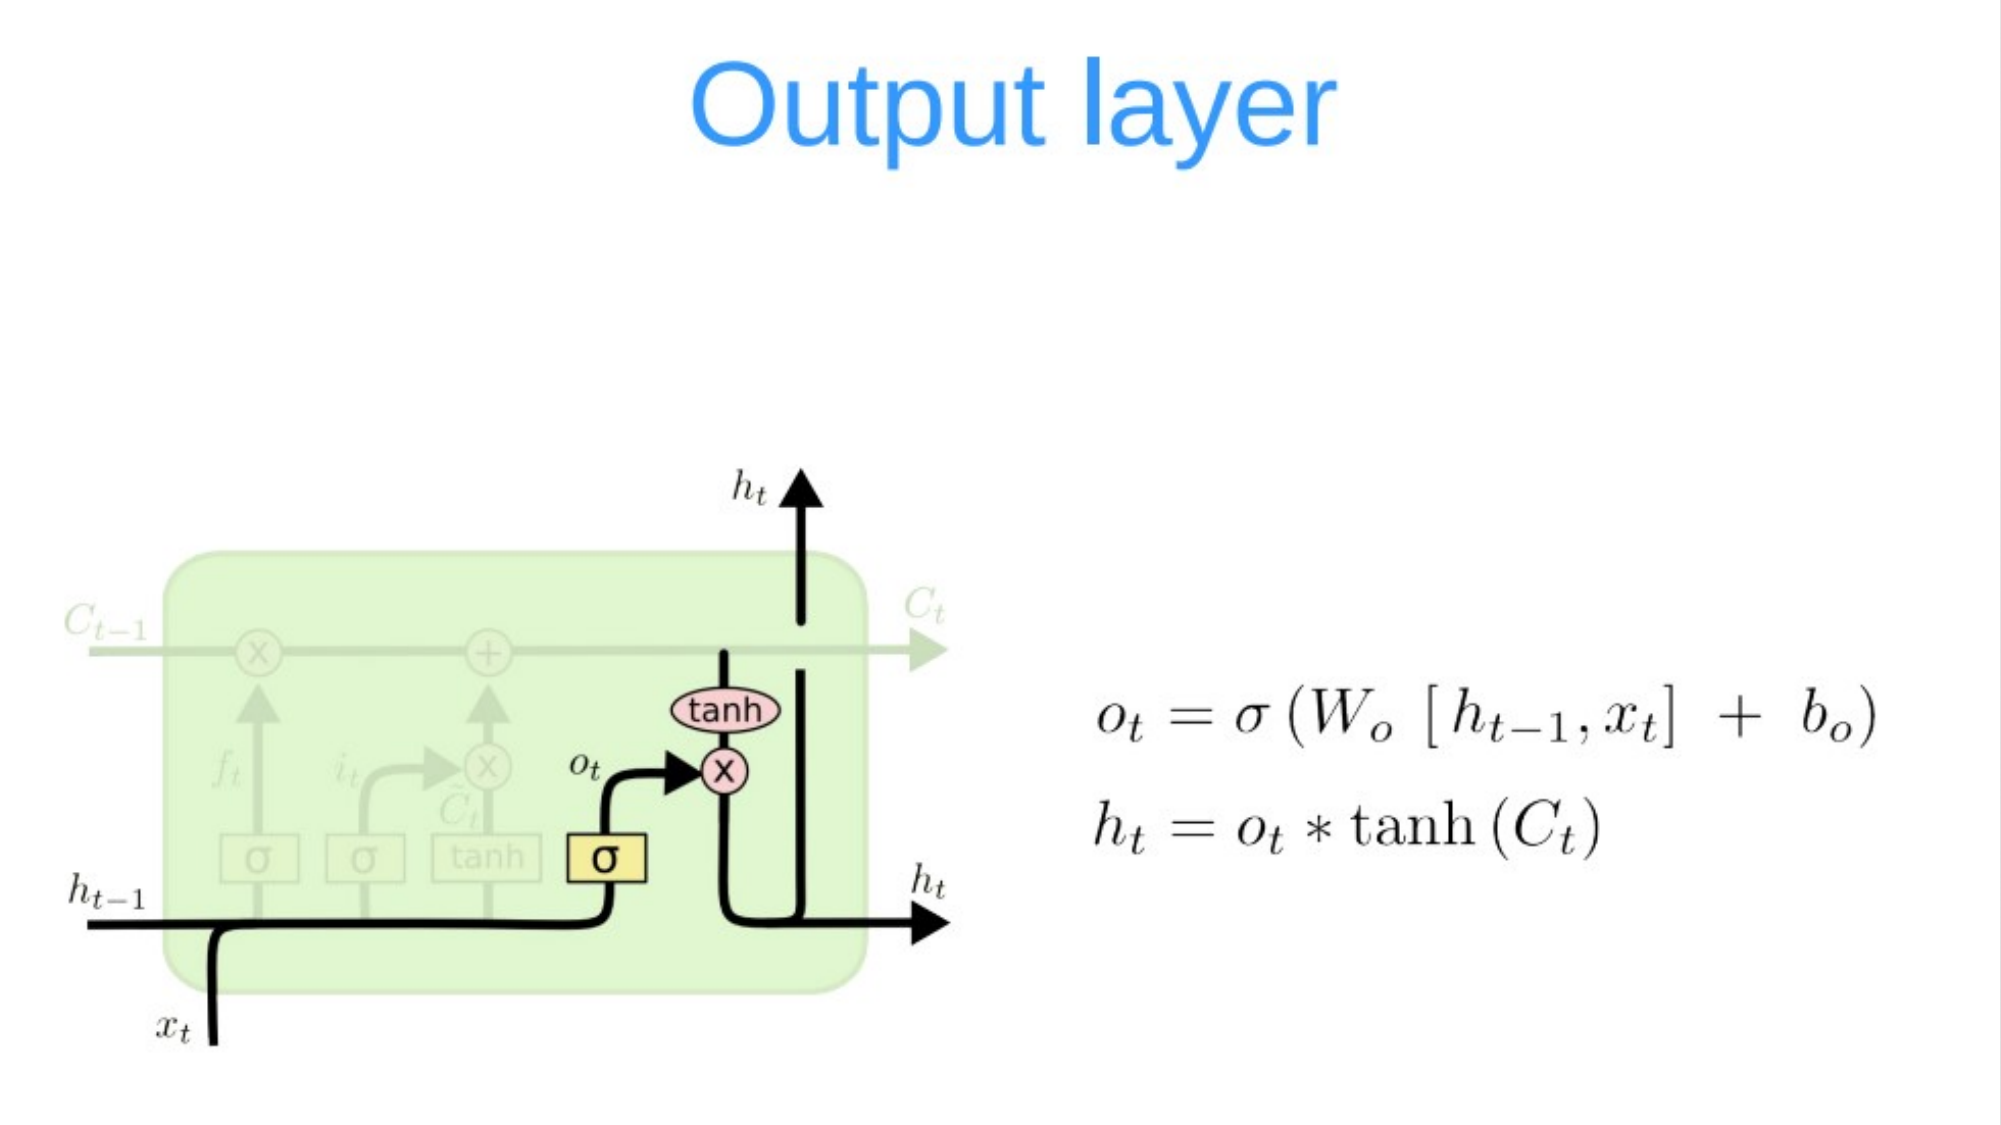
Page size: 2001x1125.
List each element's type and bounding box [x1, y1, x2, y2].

list [0, 0, 2000, 1125]
